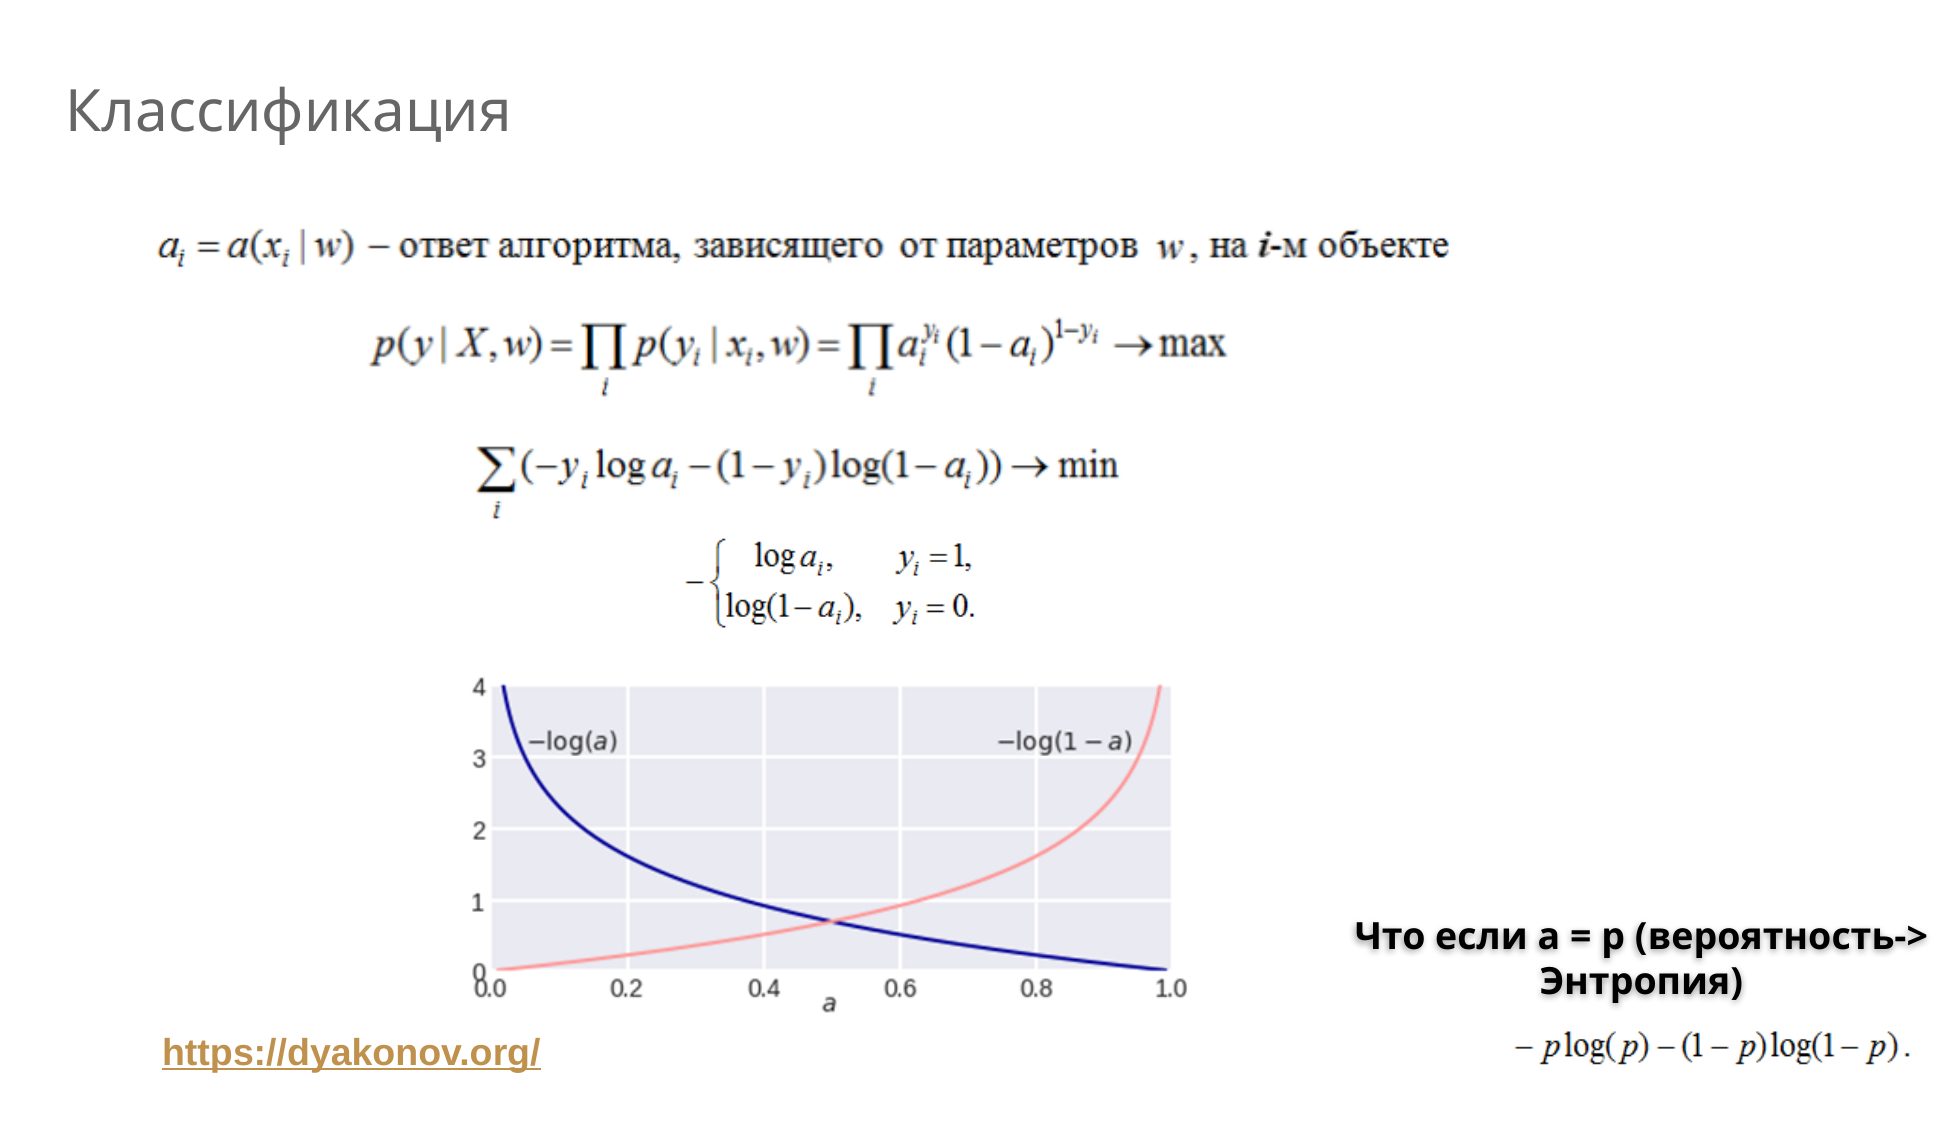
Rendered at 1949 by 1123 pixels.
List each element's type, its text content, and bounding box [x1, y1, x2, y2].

picture [464, 533, 1194, 1014]
title Классификация [51, 65, 1459, 158]
picture [151, 224, 1464, 529]
text_box https://dyakonov.org/ [147, 1020, 556, 1081]
picture [1512, 1023, 1914, 1069]
text_box Что если a = p (вероятность-> Энтропия) [1331, 924, 1949, 989]
